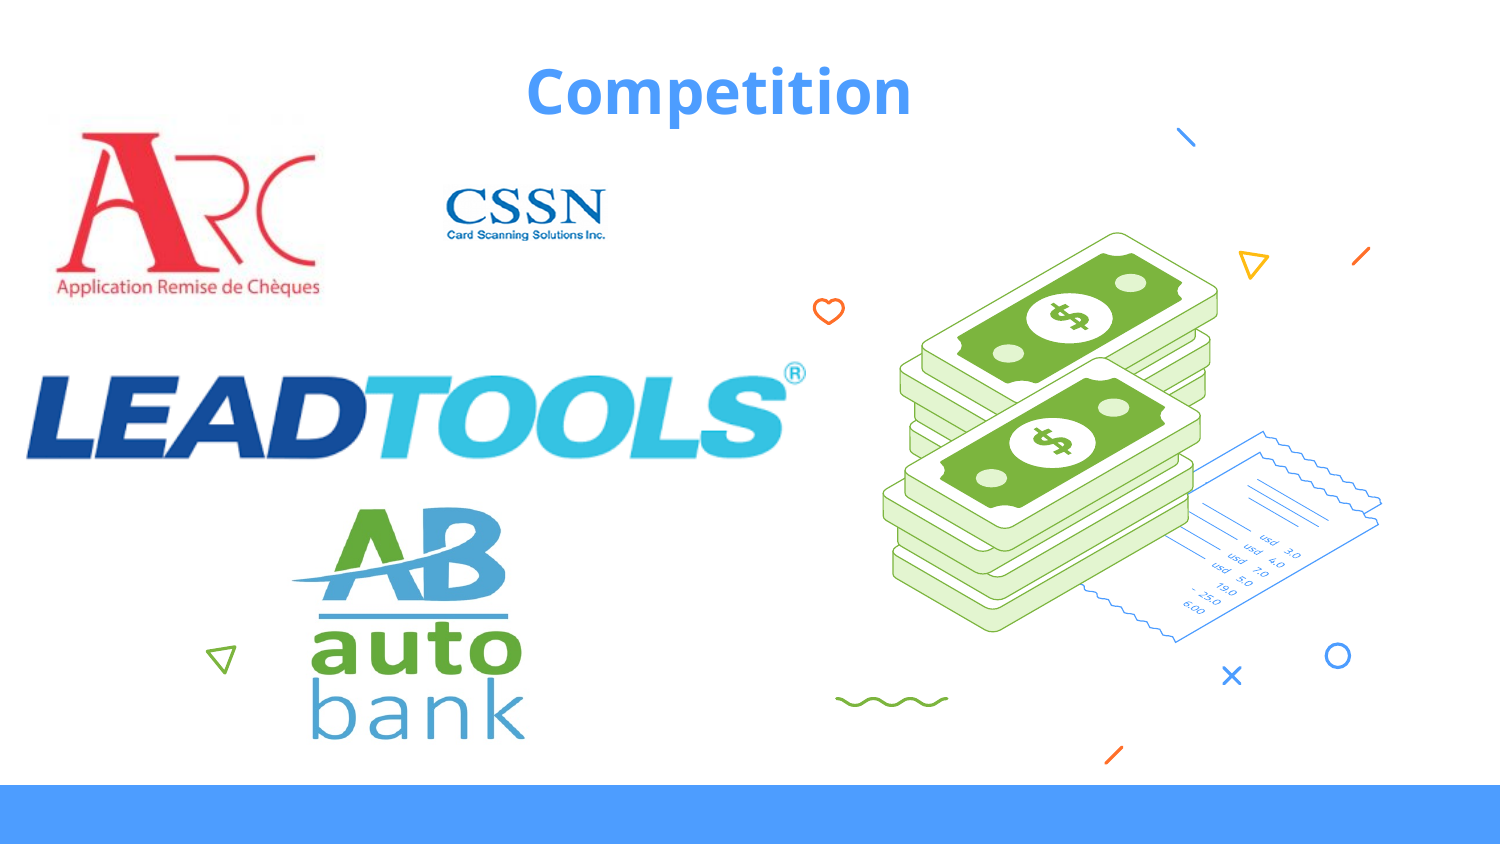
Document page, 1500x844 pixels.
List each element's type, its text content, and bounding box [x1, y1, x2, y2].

picture [0, 785, 1500, 844]
title Competition [87, 42, 1352, 137]
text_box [881, 232, 1383, 643]
picture [25, 57, 806, 773]
